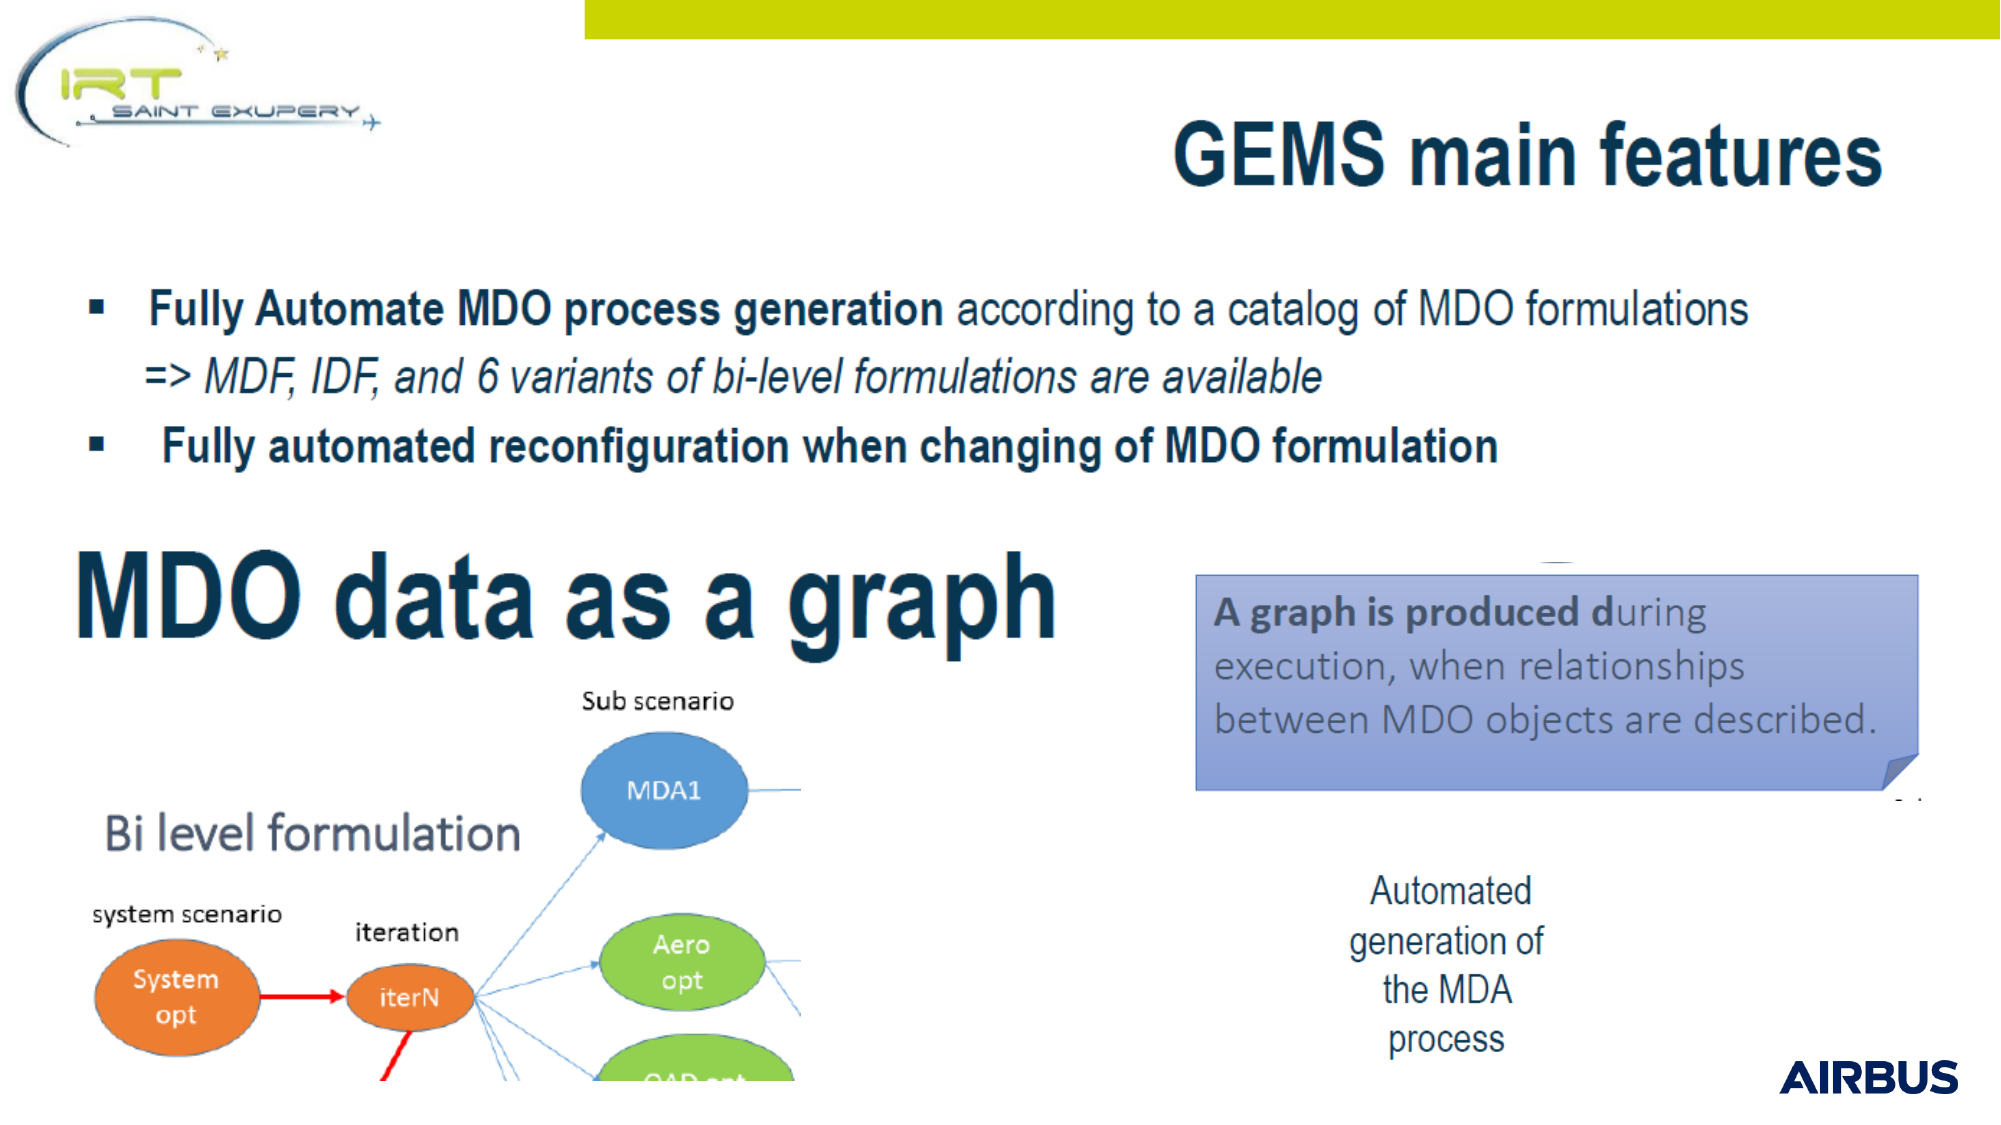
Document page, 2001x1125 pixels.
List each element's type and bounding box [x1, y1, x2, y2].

picture [22, 528, 1083, 1081]
picture [1183, 562, 1944, 801]
picture [1779, 1060, 1958, 1094]
picture [1296, 816, 1592, 1081]
picture [0, 0, 2000, 494]
